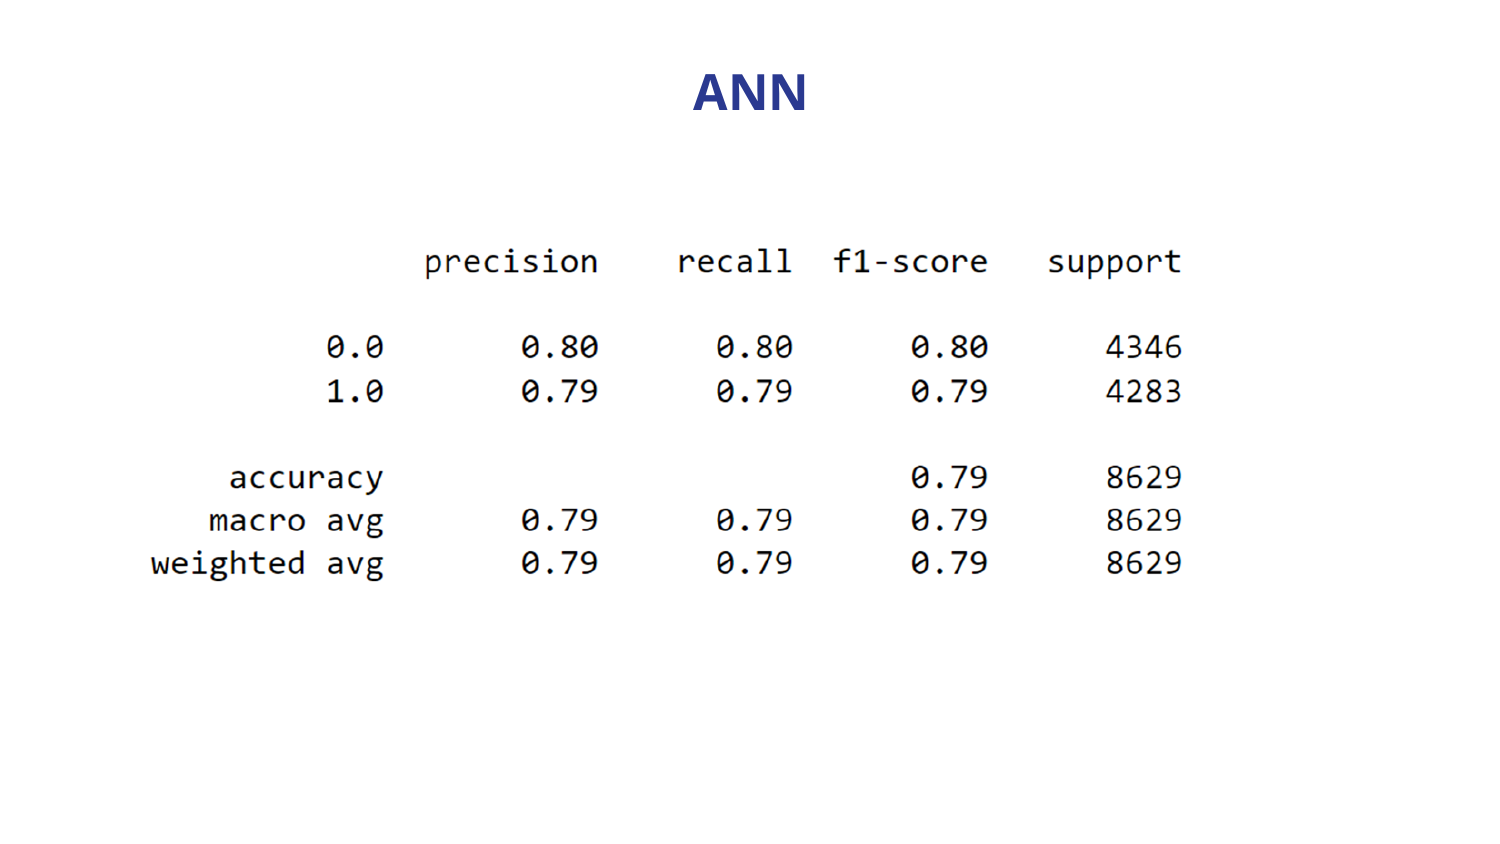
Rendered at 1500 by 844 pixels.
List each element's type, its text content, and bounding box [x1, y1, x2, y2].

title ANN [52, 44, 1451, 145]
picture [129, 231, 1219, 612]
